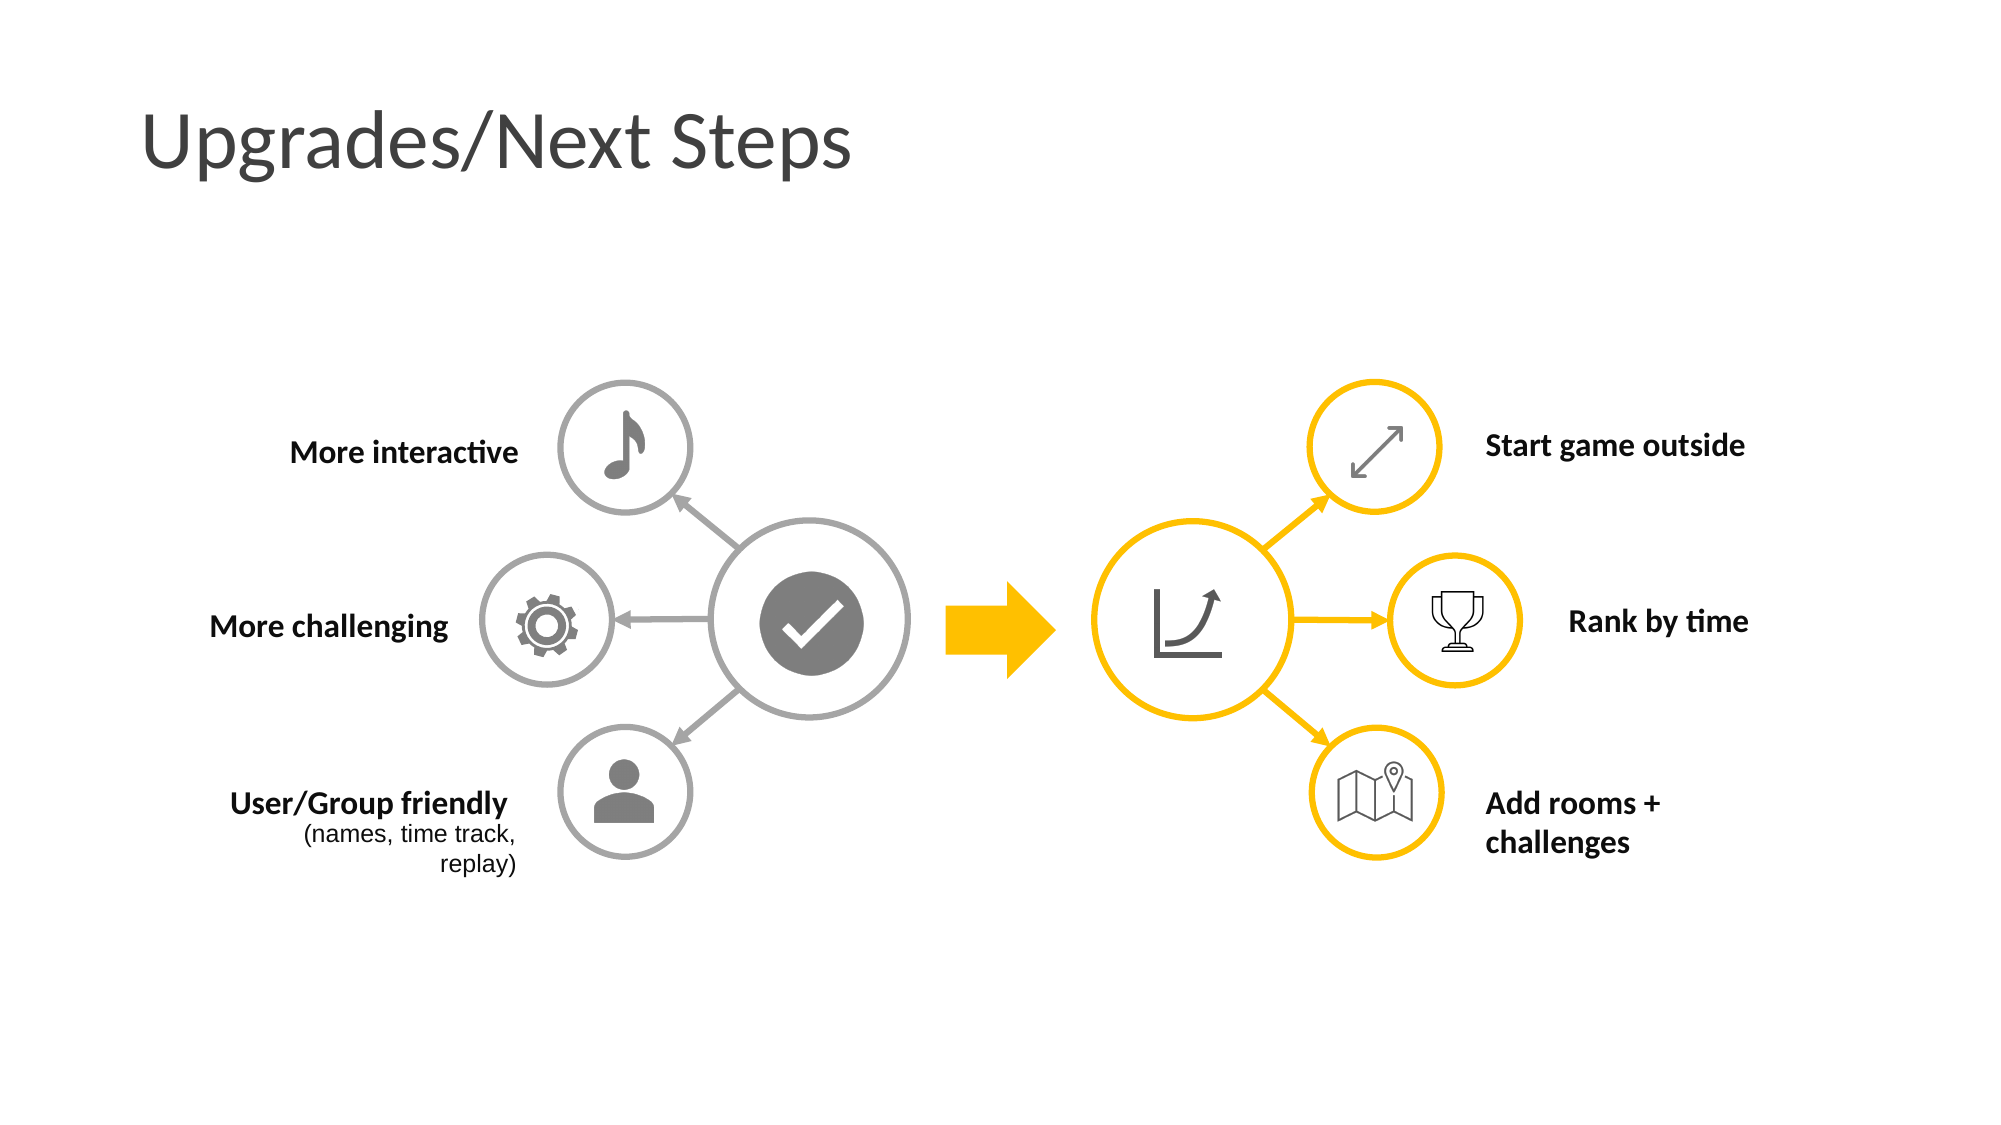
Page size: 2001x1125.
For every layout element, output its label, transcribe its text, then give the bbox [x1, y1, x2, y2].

text_box Start game outside [1526, 415, 1793, 471]
picture [1139, 575, 1236, 672]
text_box Upgrades/Next Steps [125, 75, 2000, 195]
picture [745, 557, 877, 689]
picture [1330, 747, 1420, 837]
picture [1347, 422, 1406, 481]
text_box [207, 773, 532, 856]
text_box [481, 382, 909, 858]
text_box More interactive [218, 423, 476, 478]
text_box Add rooms + challenges [1467, 773, 1793, 868]
text_box More challenging [147, 596, 467, 652]
picture [580, 747, 669, 835]
text_box Rank by time [1551, 592, 1876, 647]
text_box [1094, 381, 1521, 858]
picture [583, 403, 668, 488]
text_box [943, 579, 1059, 682]
picture [1420, 584, 1494, 658]
